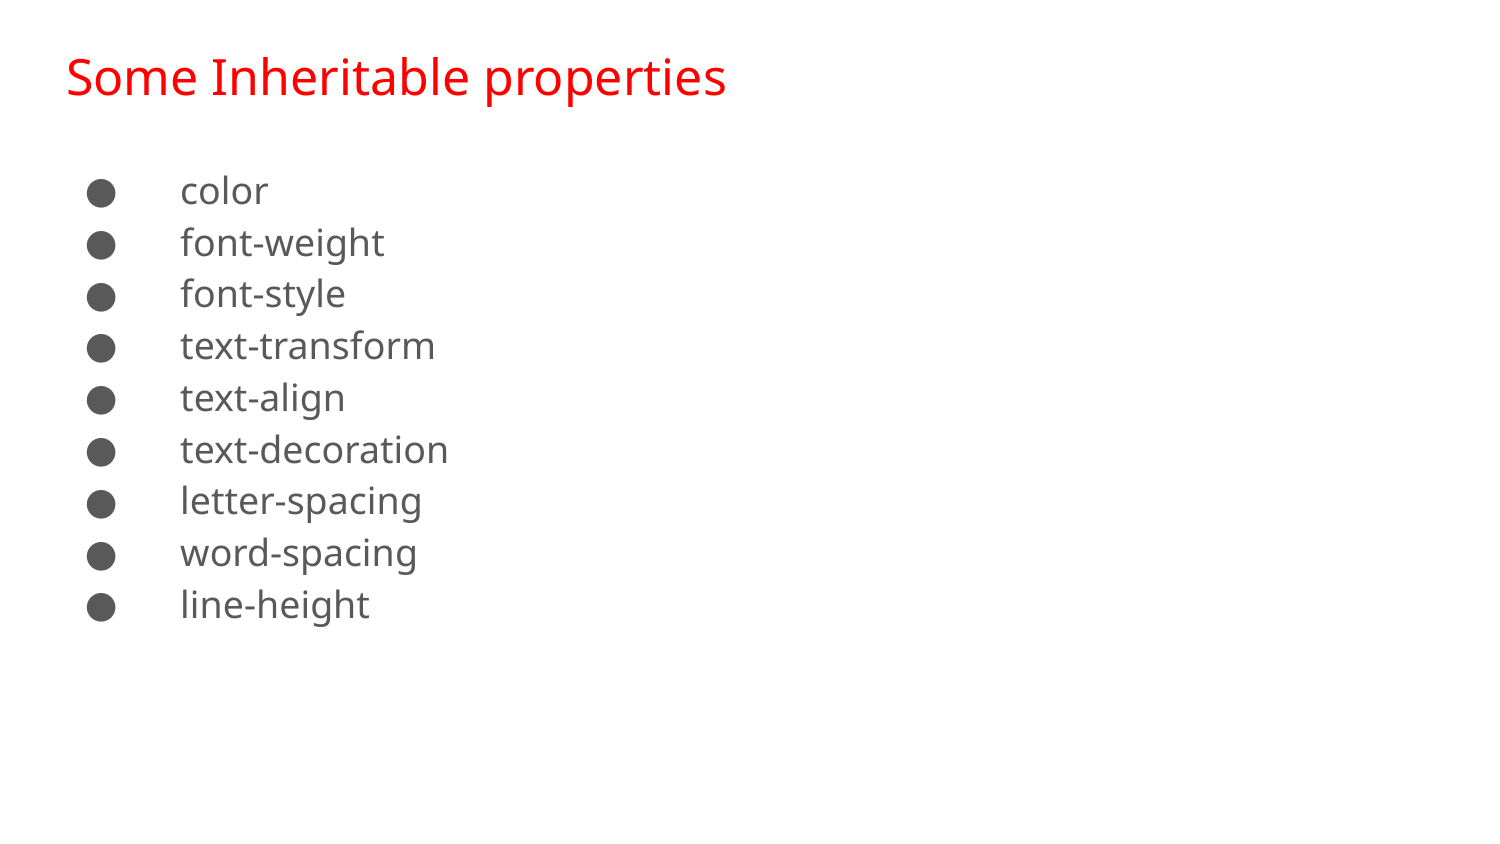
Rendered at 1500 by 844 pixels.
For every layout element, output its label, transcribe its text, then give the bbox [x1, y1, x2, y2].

title Some Inheritable properties [51, 0, 1449, 94]
list color font-weight font-style text-transform text-align text-decoration letter-spacing word-spacing line-height [51, 145, 1449, 817]
